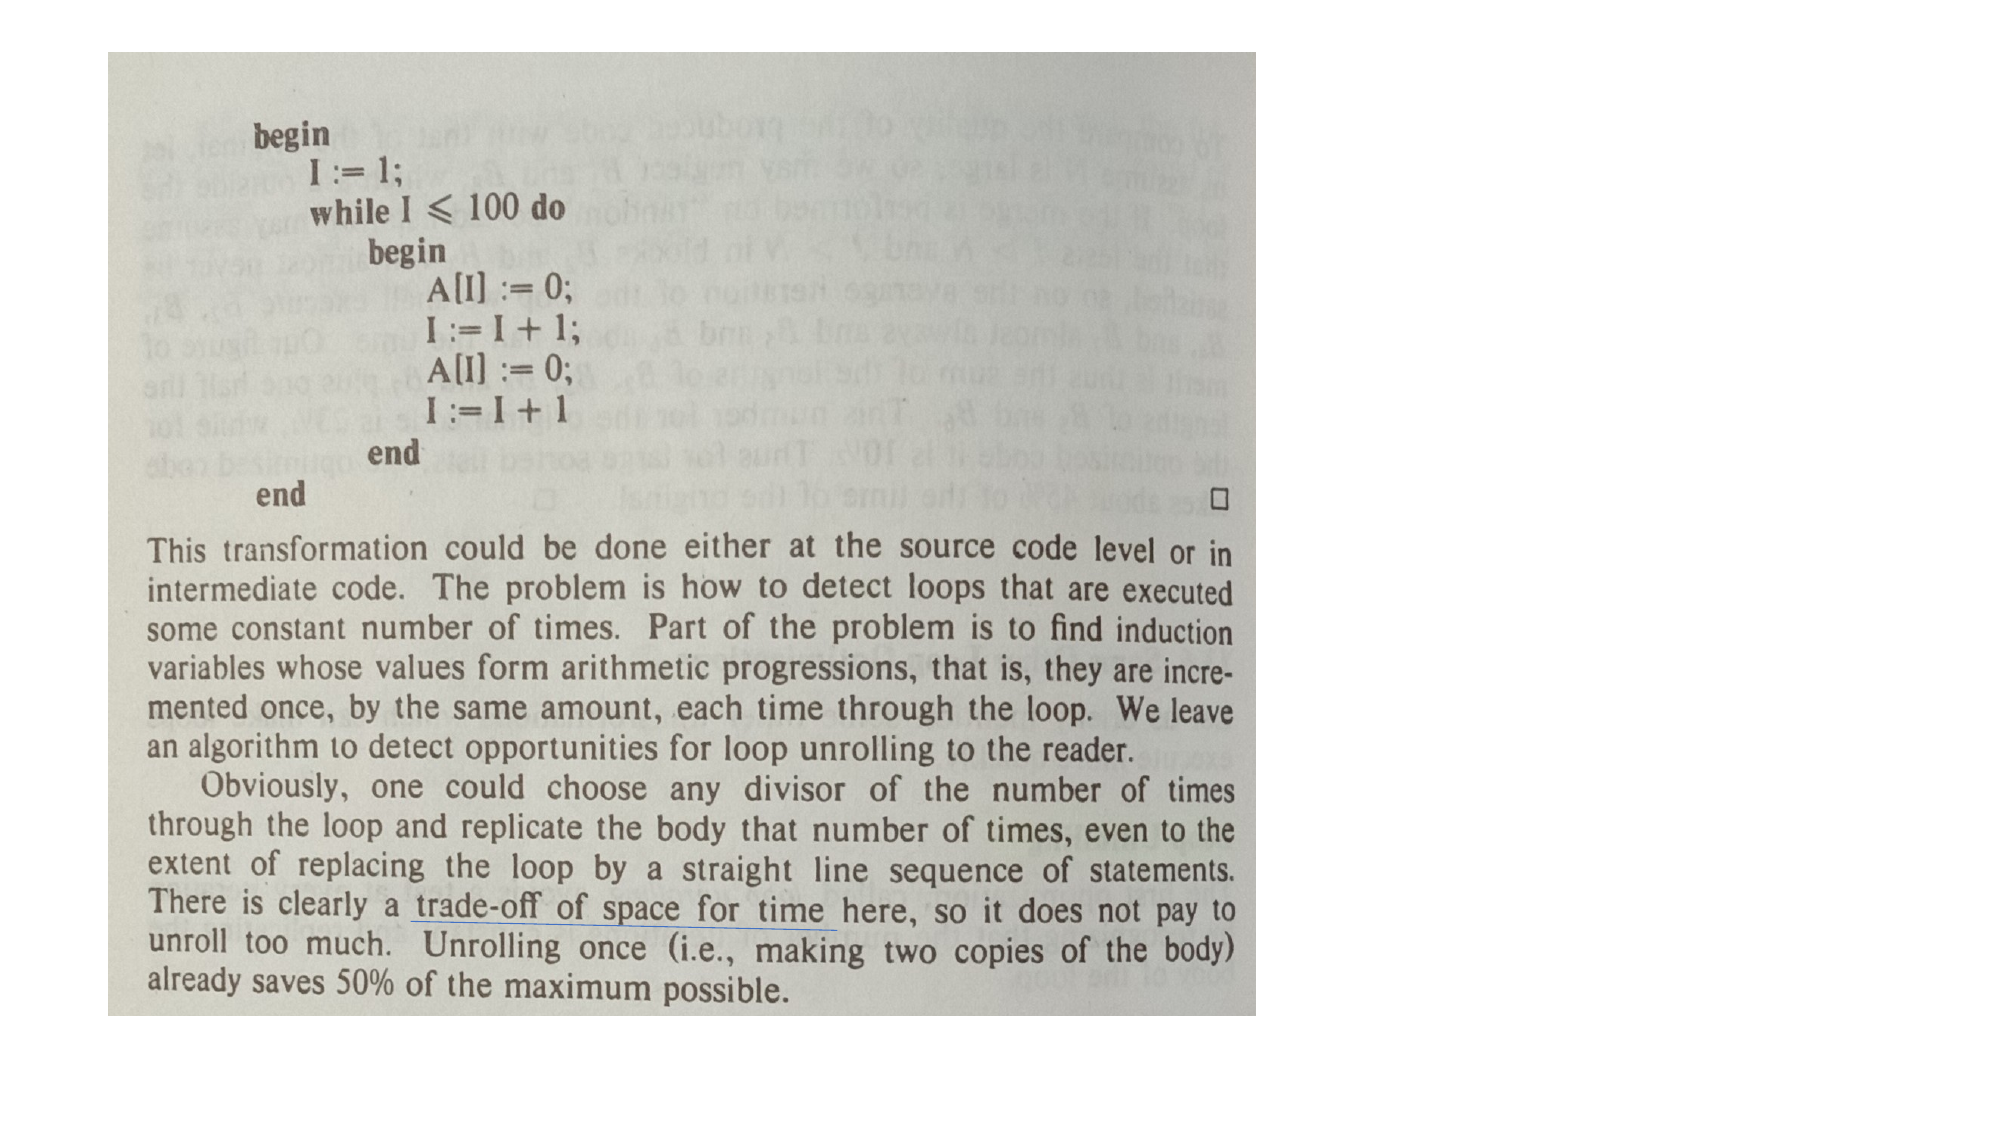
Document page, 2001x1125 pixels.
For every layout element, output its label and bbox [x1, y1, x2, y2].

list [108, 52, 1256, 1016]
text_box [410, 921, 838, 931]
